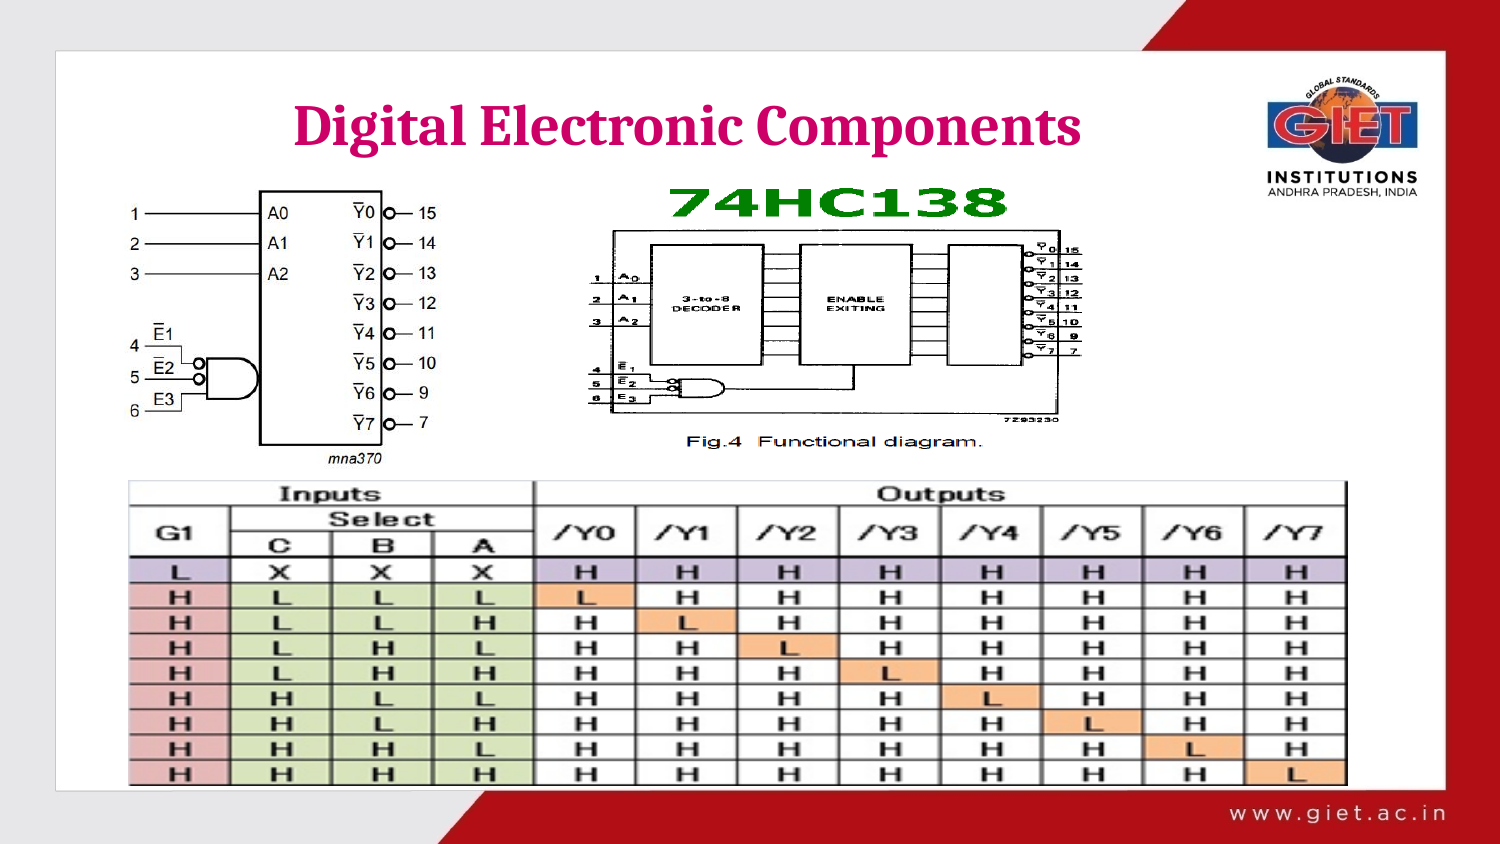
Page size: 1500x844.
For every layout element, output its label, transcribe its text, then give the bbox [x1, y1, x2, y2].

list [81, 175, 469, 469]
title Digital Electronic Components [74, 70, 1302, 175]
picture [0, 0, 1500, 844]
